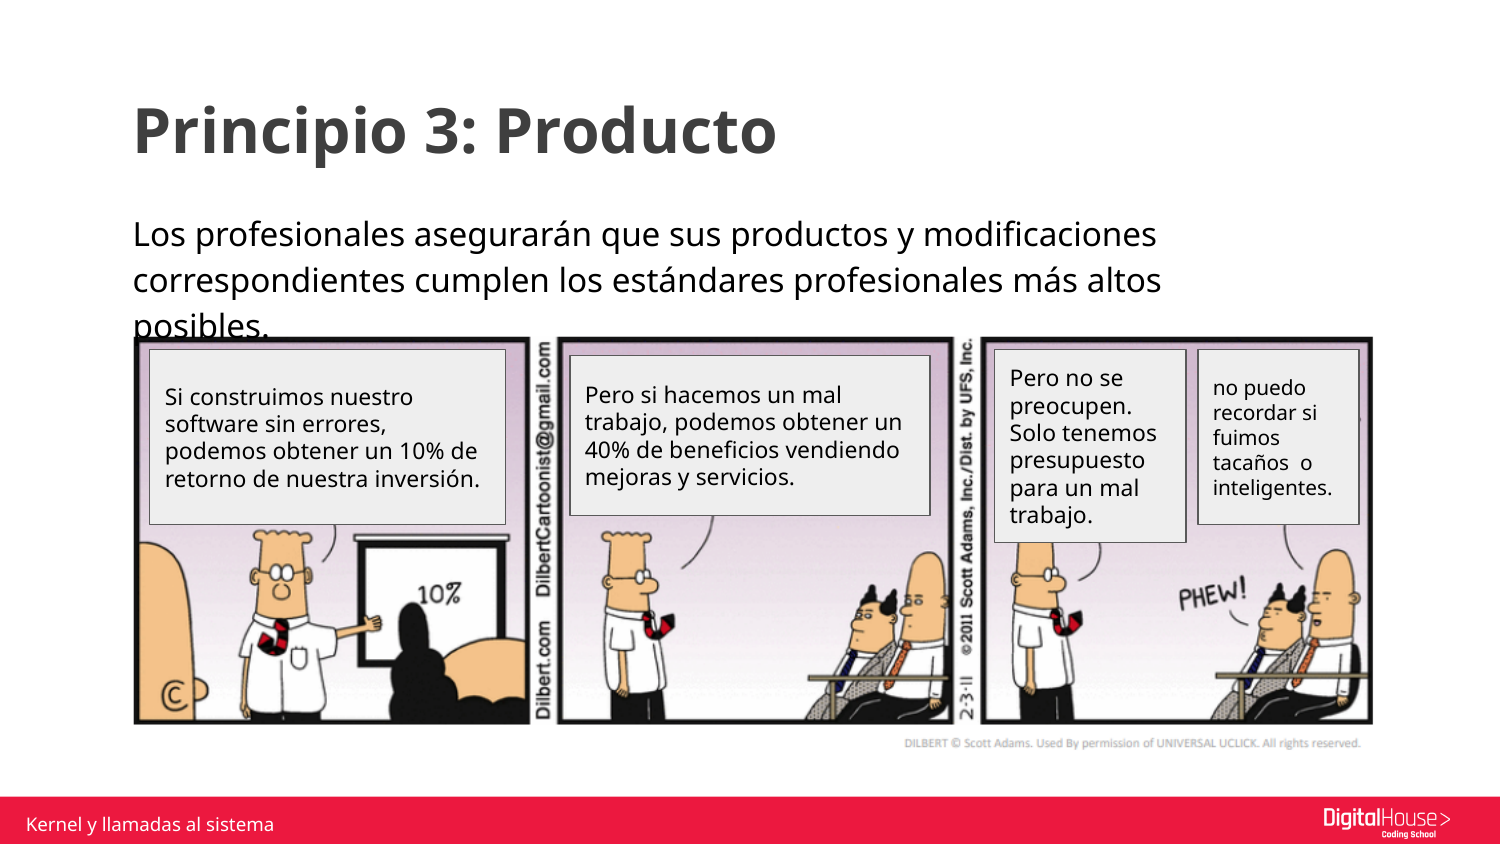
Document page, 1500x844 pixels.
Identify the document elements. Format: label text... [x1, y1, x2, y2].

text_box Principio 3: Producto [117, 78, 1383, 182]
text_box Los profesionales asegurarán que sus productos y modificaciones correspondientes cumplen los estándares profesionales más altos posibles. [117, 192, 1302, 307]
picture [106, 309, 1401, 766]
picture [1324, 808, 1450, 839]
